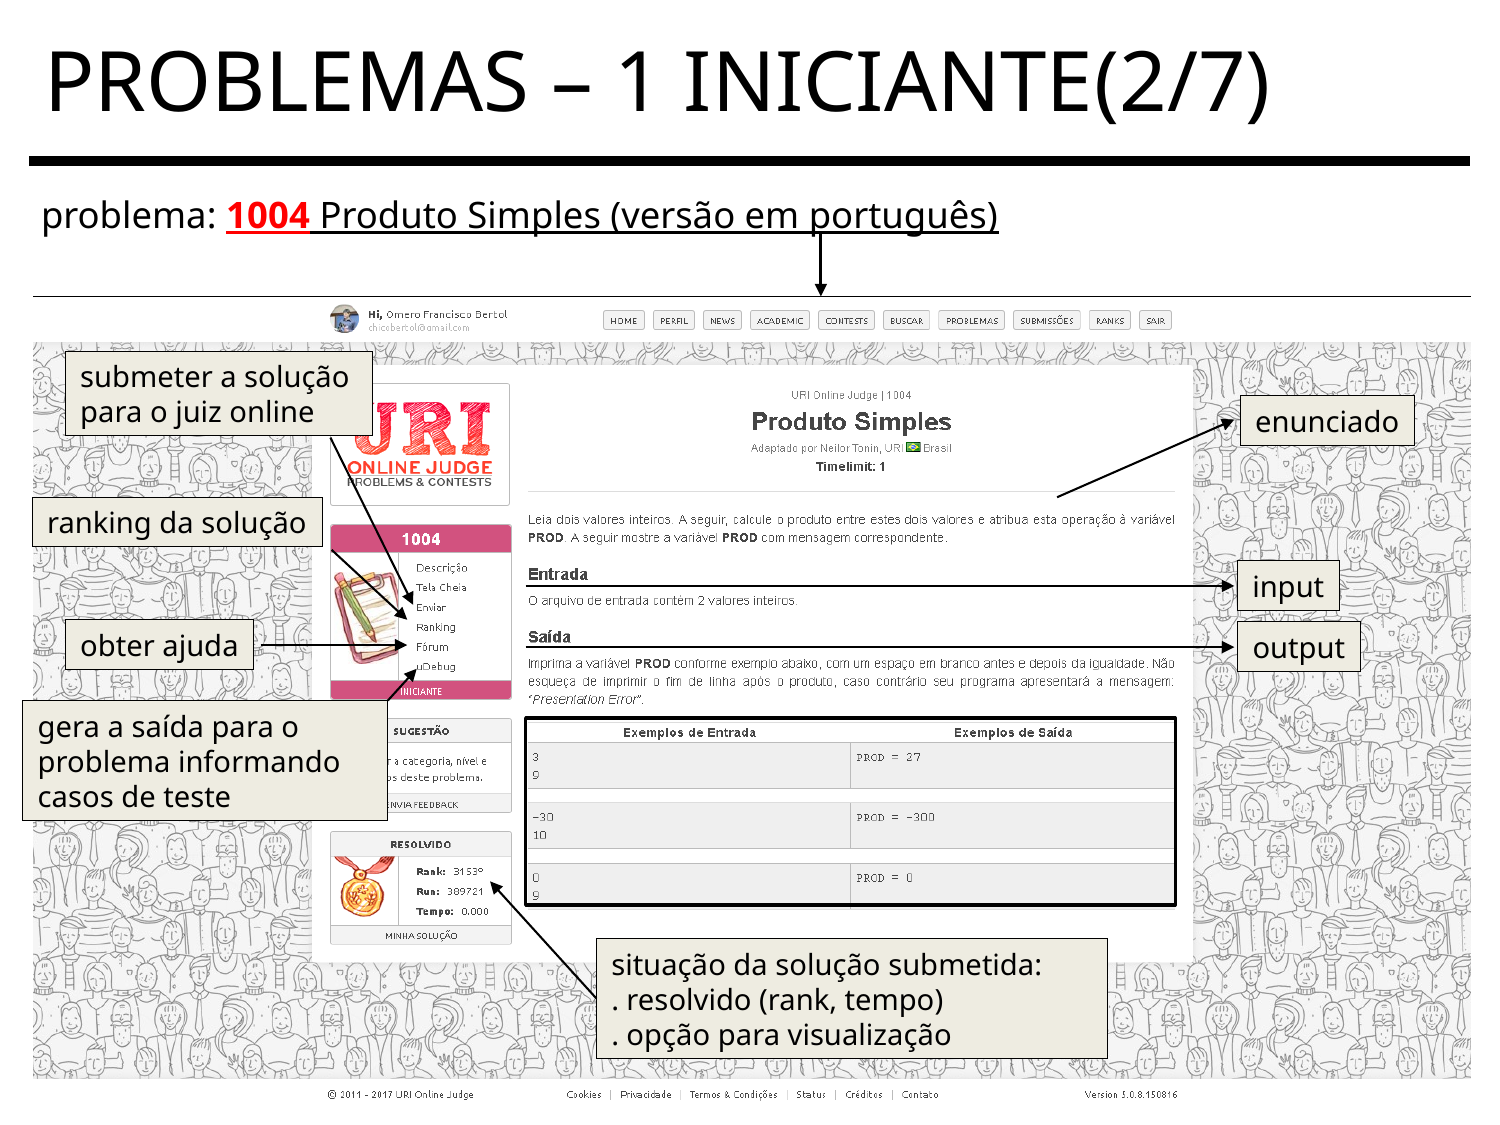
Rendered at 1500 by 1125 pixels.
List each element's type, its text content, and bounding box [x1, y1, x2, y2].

picture [32, 296, 1471, 1106]
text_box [1056, 419, 1235, 498]
text_box problema: 1004 Produto Simples (versão em português) [26, 184, 1471, 244]
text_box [331, 549, 408, 620]
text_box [387, 668, 417, 701]
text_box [330, 437, 414, 606]
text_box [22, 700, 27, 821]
title PROBLEMAS – 1 INICIANTE (2/7) [29, 7, 1483, 149]
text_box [489, 881, 597, 1000]
